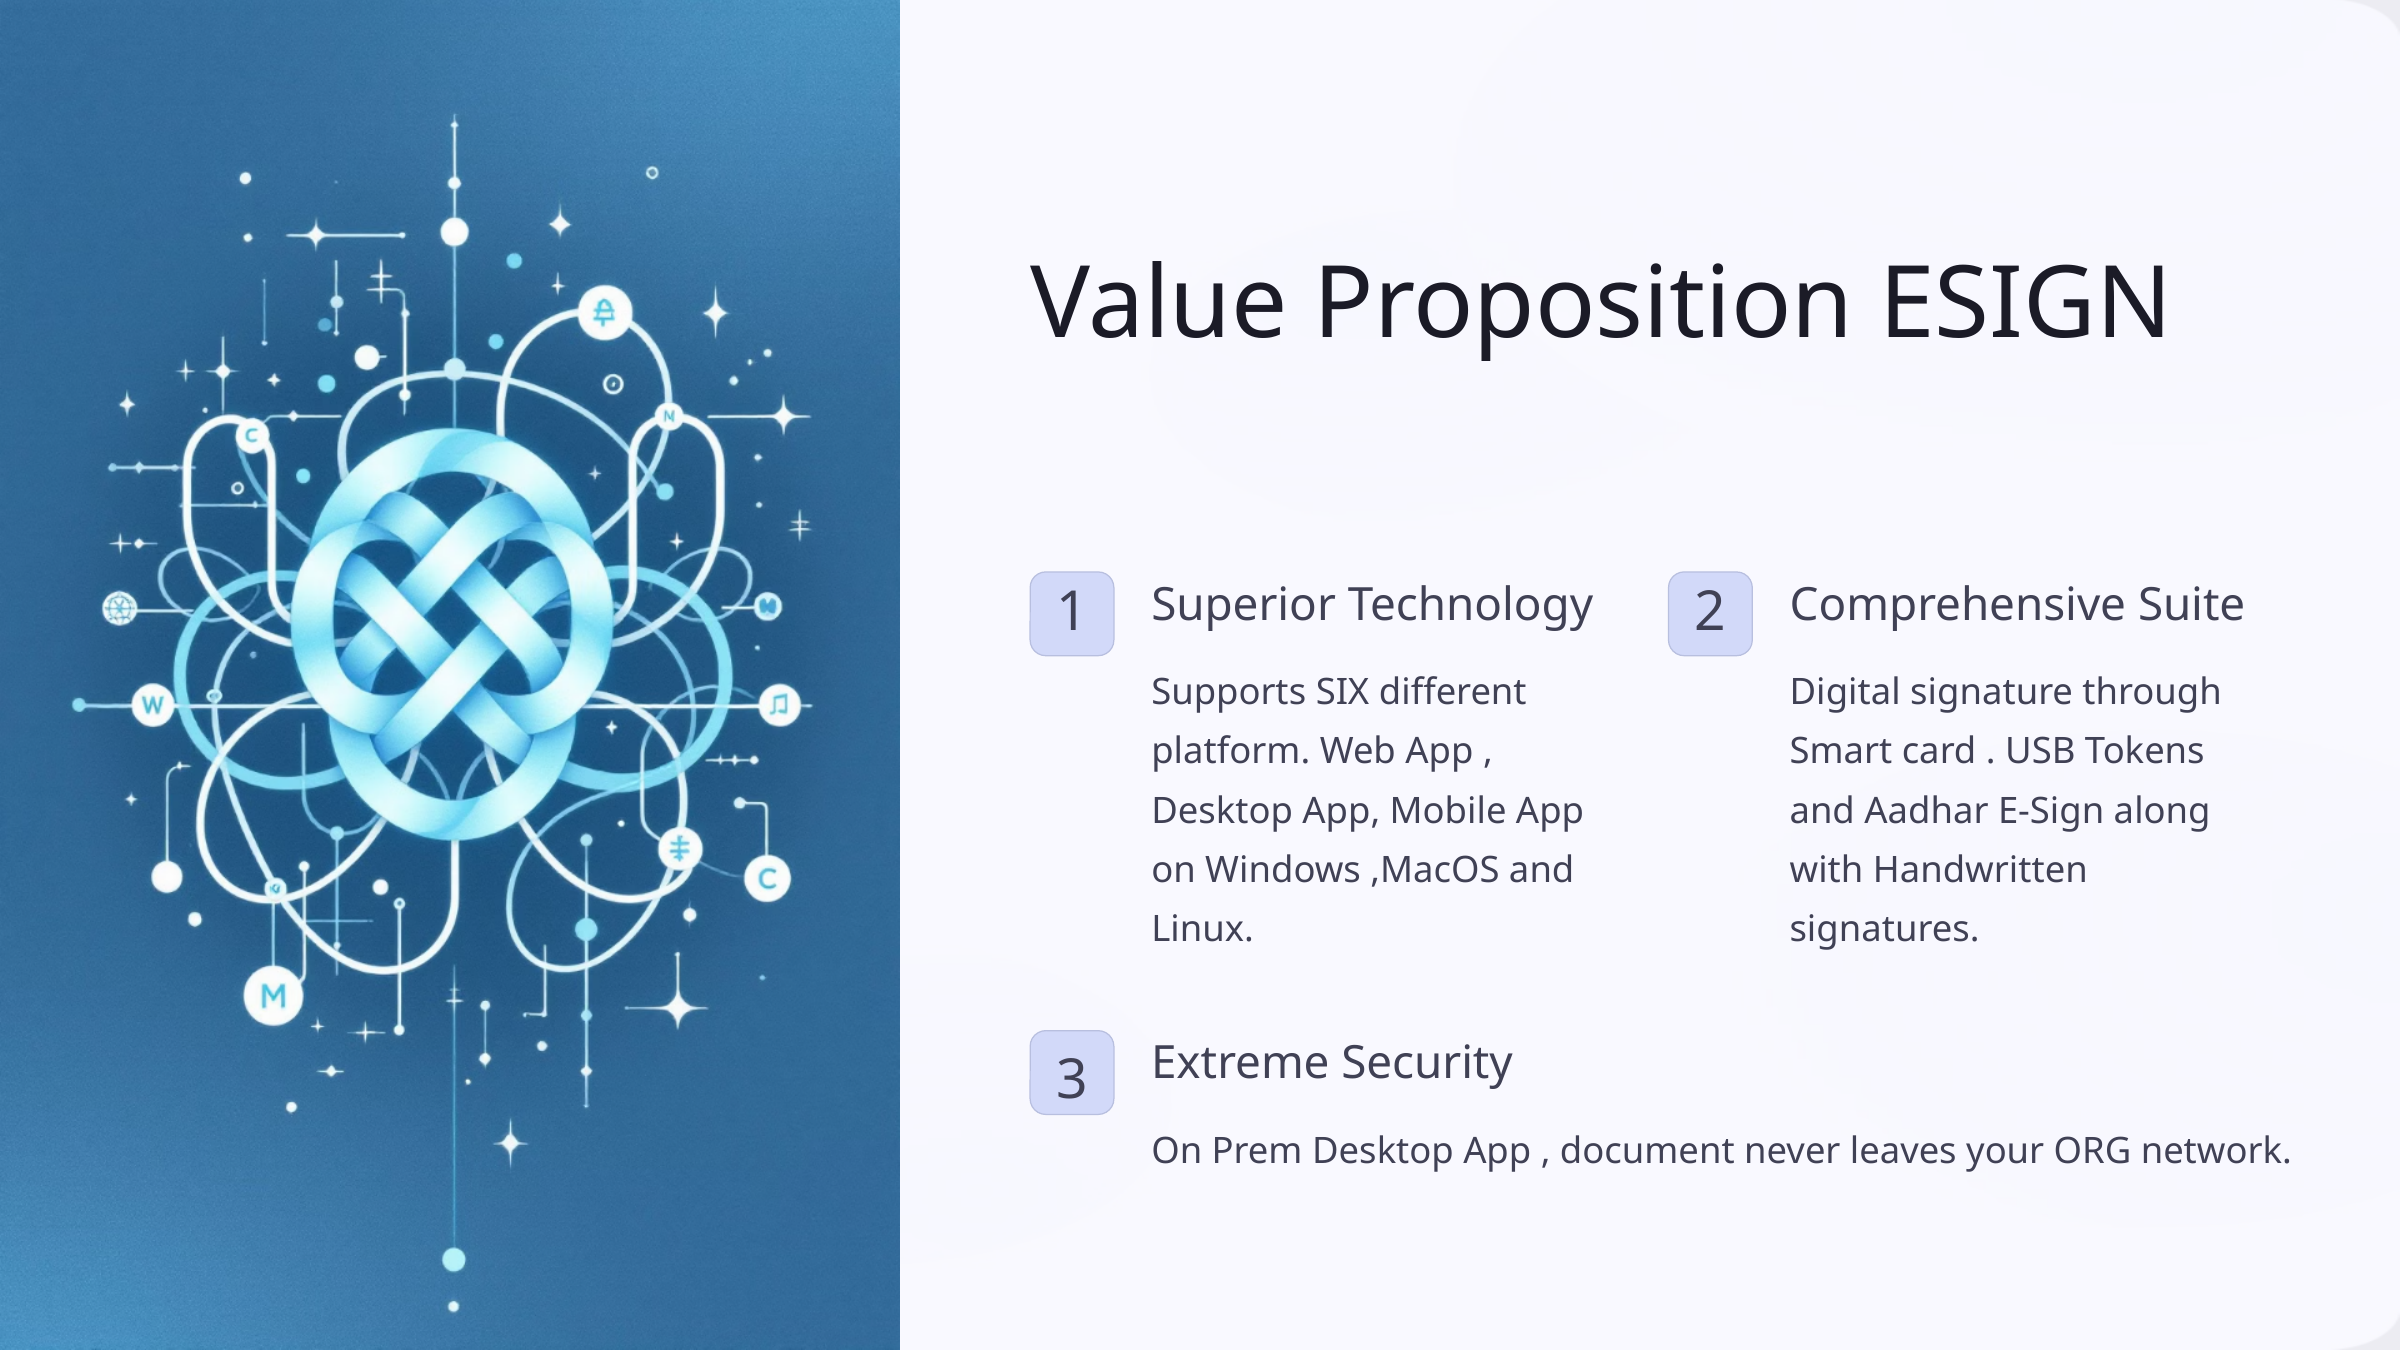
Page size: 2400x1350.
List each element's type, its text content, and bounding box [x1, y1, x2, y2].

text_box Supports SIX different platform. Web App , Desktop App, Mobile App on Windows ,MacOS and Linux. [1151, 652, 1632, 831]
text_box 3 [1056, 1054, 1088, 1110]
text_box On Prem Desktop App , document never leaves your ORG network. [1151, 1111, 2270, 1171]
text_box 1 [1063, 585, 1081, 642]
text_box [1668, 571, 1753, 656]
text_box Comprehensive Suite [1789, 571, 2255, 630]
text_box [1030, 571, 1114, 656]
text_box 2 [1695, 585, 1726, 642]
text_box Extreme Security [1151, 1030, 1617, 1089]
text_box Digital signature through Smart card . USB Tokens and Aadhar E-Sign along with Handwritten signatures. [1789, 652, 2270, 831]
text_box [1030, 1030, 1114, 1115]
text_box Value Proposition ESIGN [1030, 241, 2270, 475]
text_box Superior Technology [1151, 572, 1632, 652]
picture [0, 0, 901, 1350]
